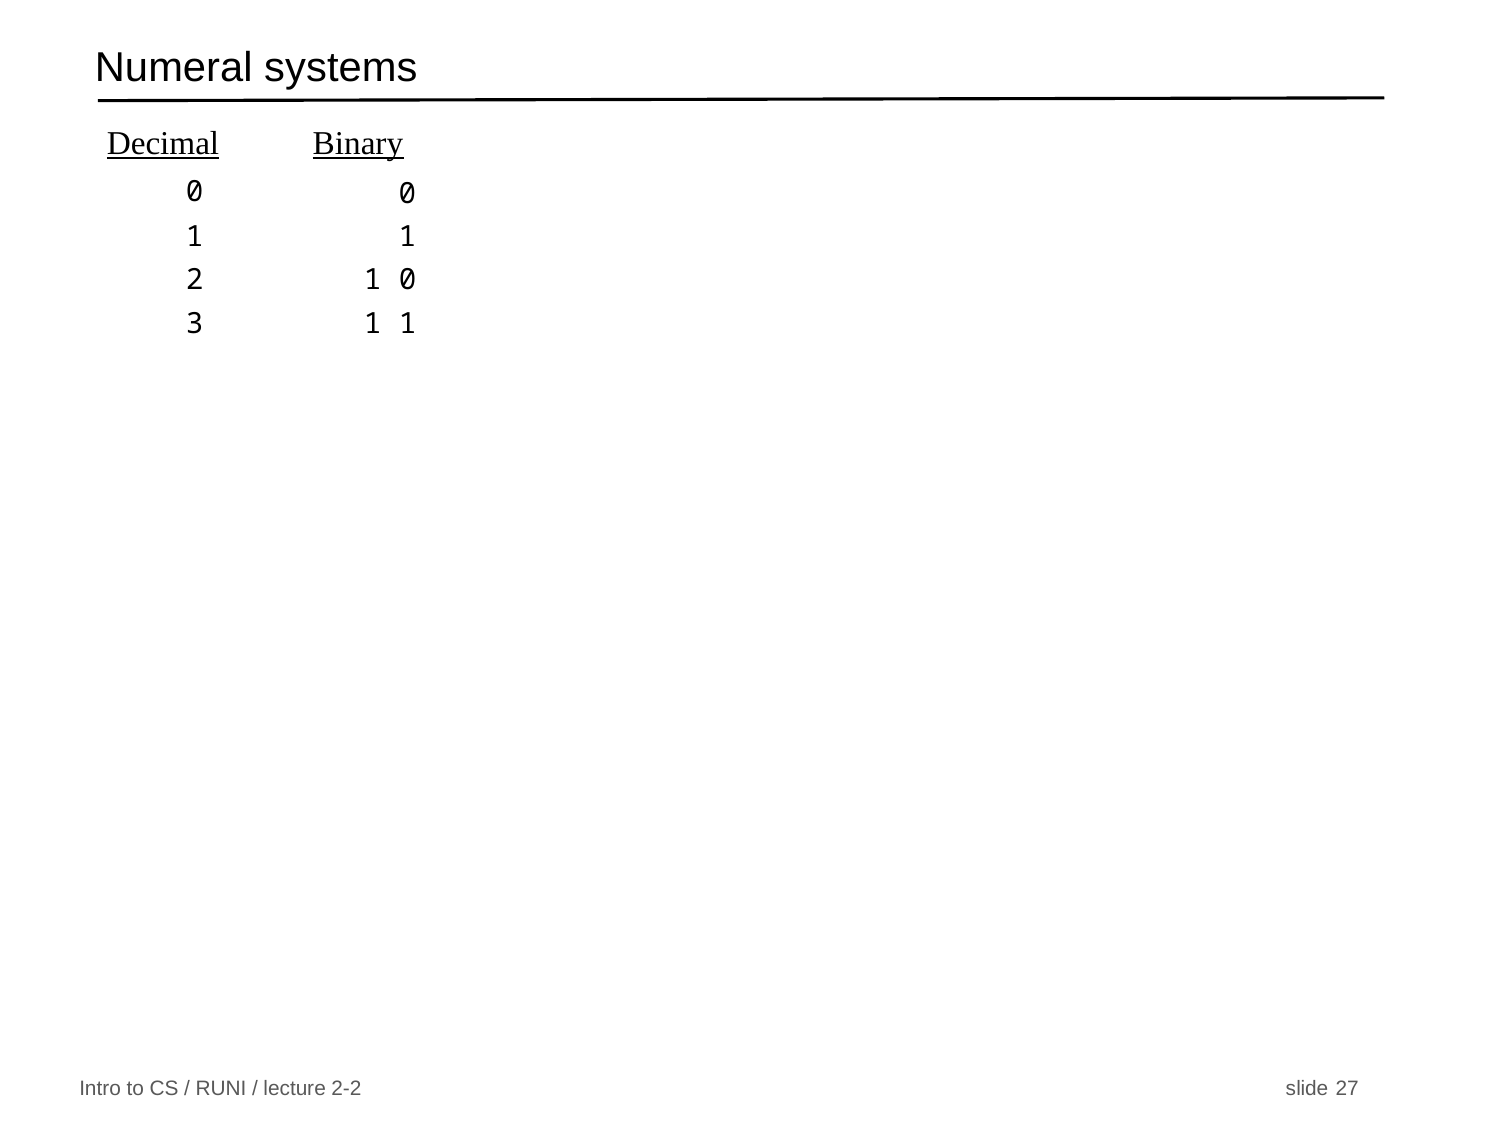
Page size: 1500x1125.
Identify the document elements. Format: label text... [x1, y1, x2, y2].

text_box 0 1 2 3 [121, 170, 219, 1051]
title Numeral systems [79, 33, 1371, 109]
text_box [243, 118, 533, 1051]
text_box Decimal [91, 118, 242, 184]
